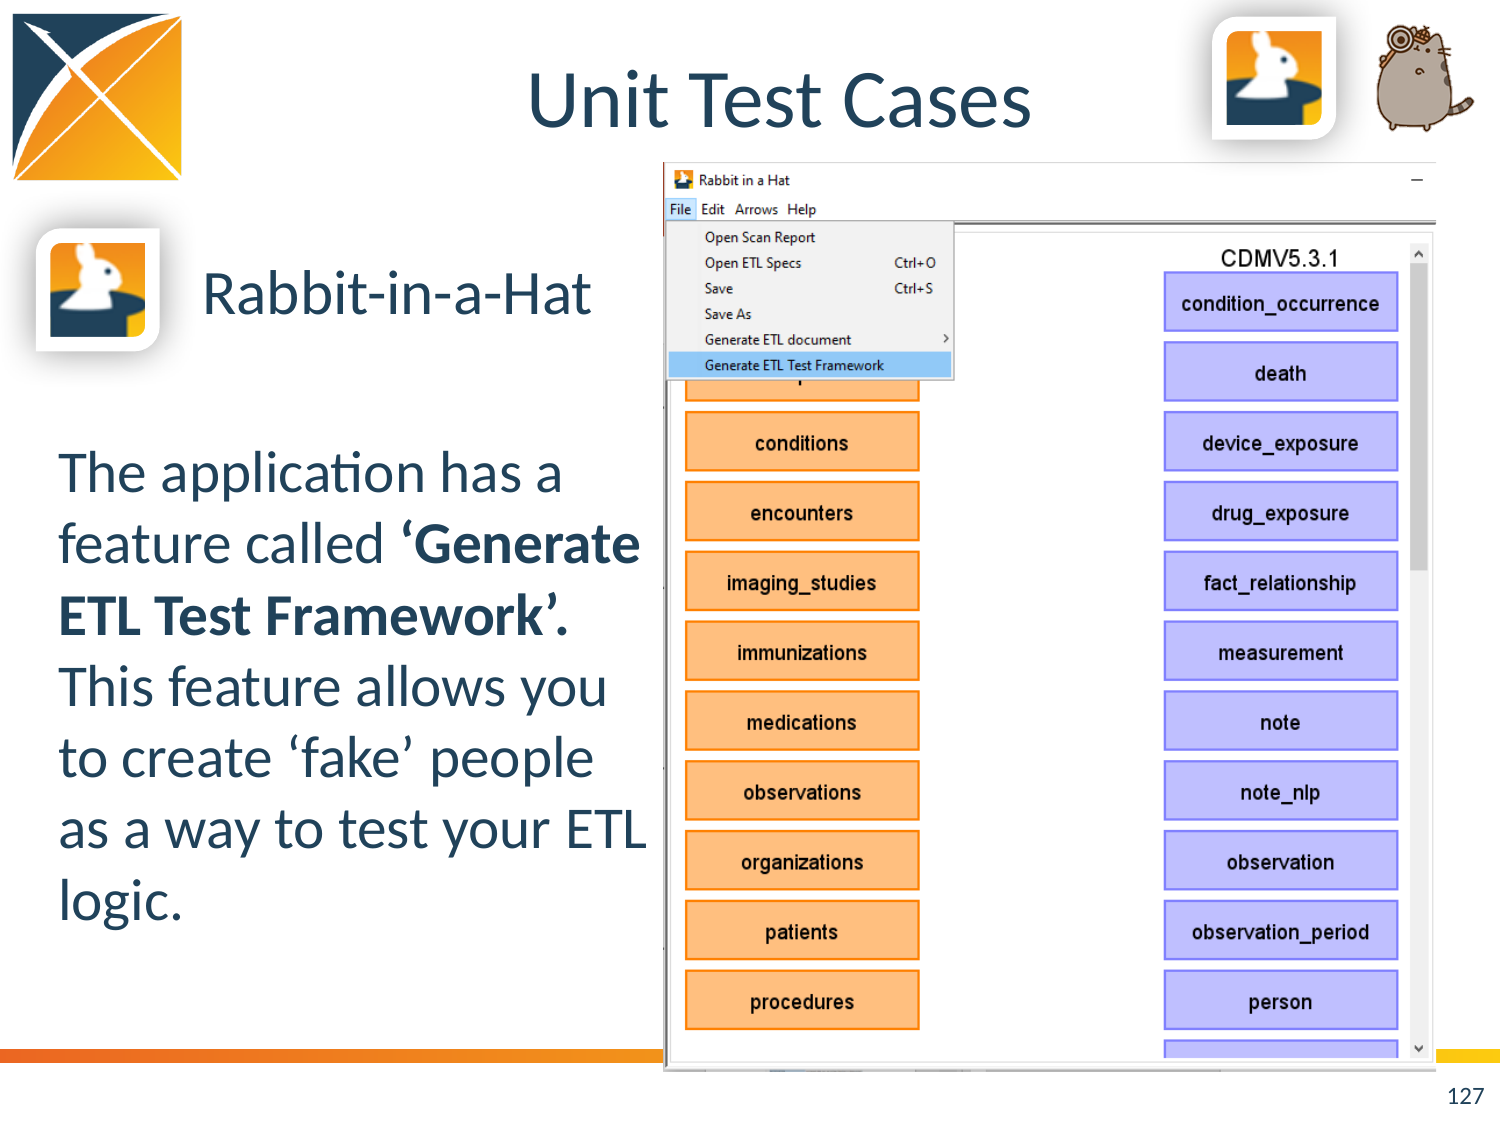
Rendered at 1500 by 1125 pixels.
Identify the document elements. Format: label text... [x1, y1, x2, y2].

picture [42, 235, 153, 345]
text_box The application has a feature called ‘Generate ETL Test Framework’. This feature allows you to create ‘fake’ people as a way to test your ETL logic. [43, 425, 657, 945]
picture [662, 162, 1437, 1072]
picture [0, 0, 206, 200]
title Unit Test Cases [187, 24, 1208, 163]
picture [1337, 0, 1500, 160]
picture [1219, 23, 1330, 133]
list Rabbit-in-a-Hat [187, 244, 657, 336]
slide_number 127 [1149, 1065, 1500, 1125]
